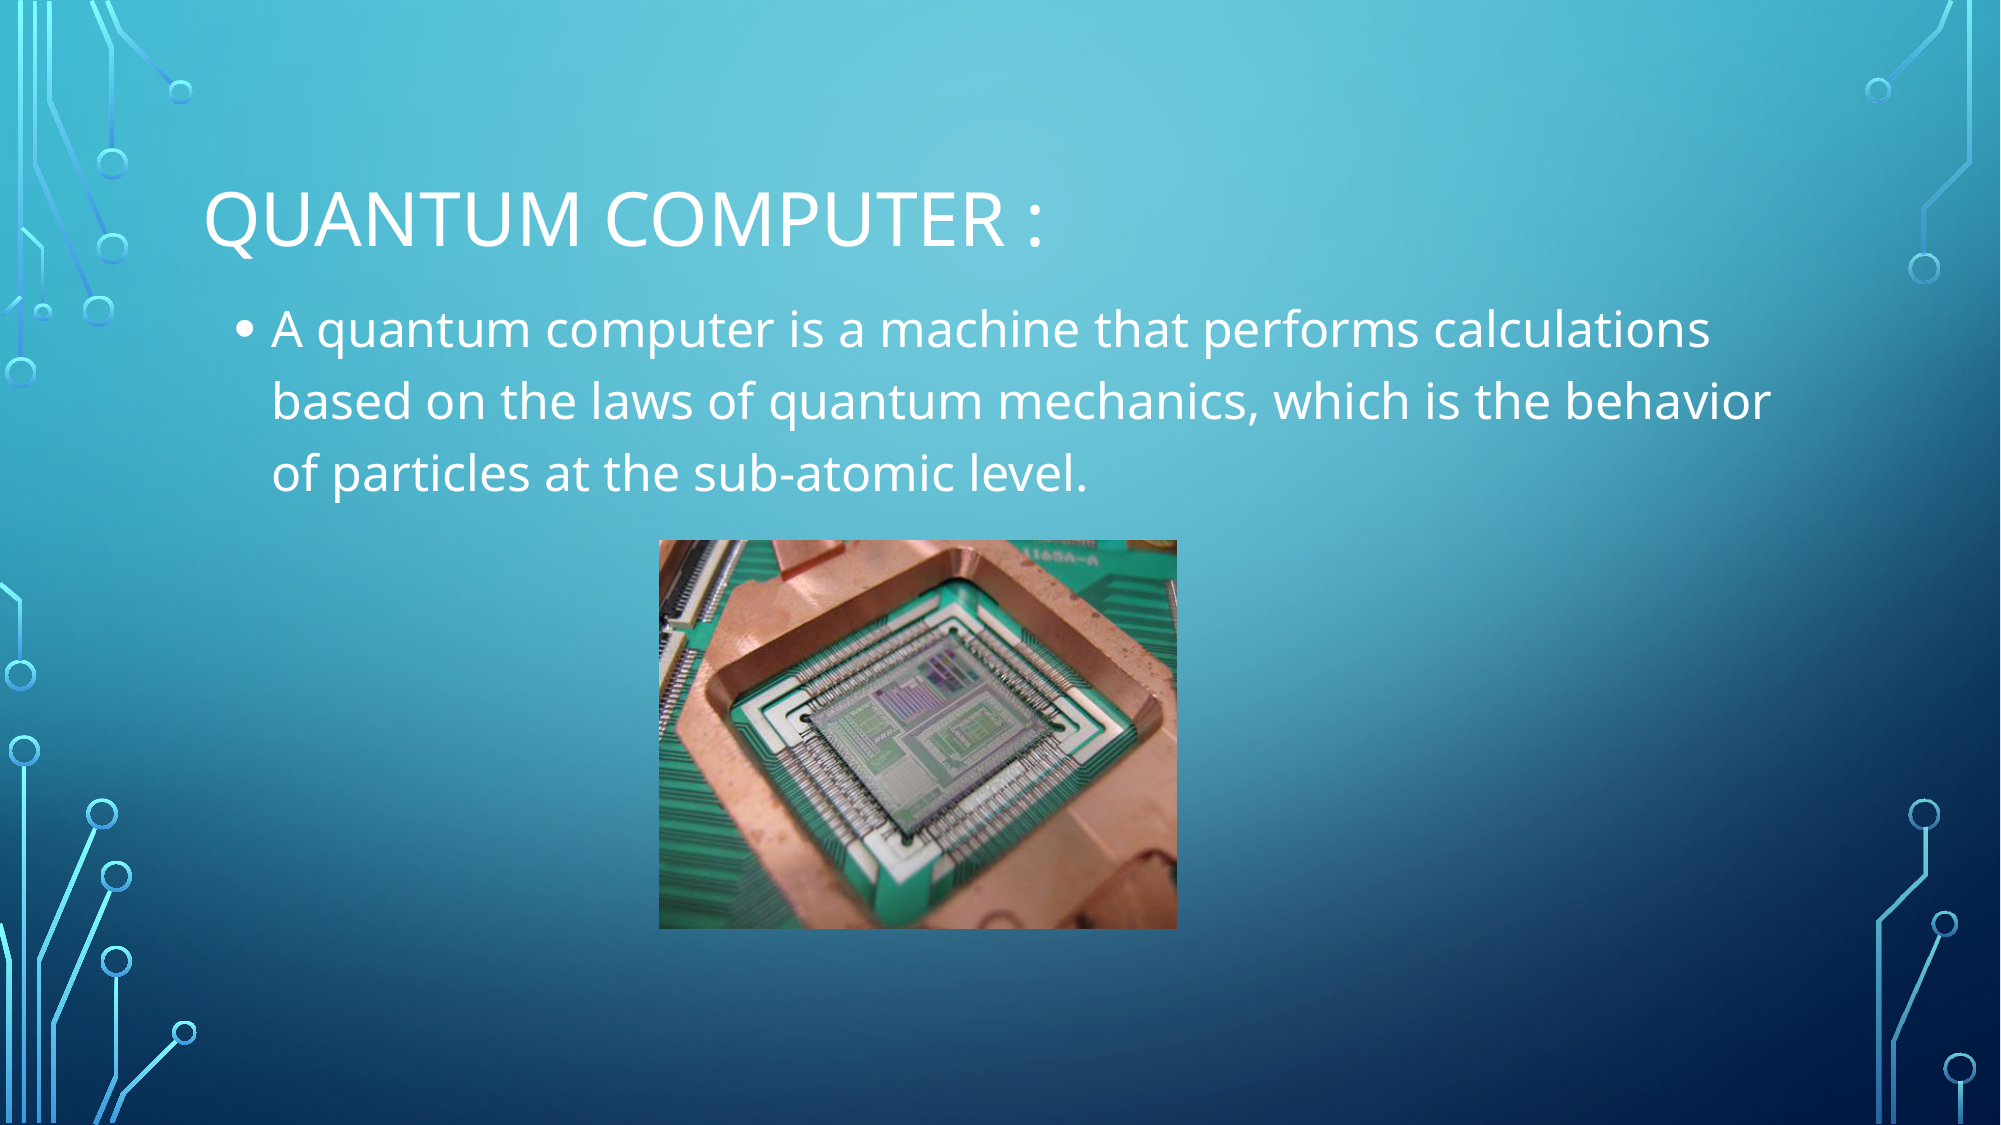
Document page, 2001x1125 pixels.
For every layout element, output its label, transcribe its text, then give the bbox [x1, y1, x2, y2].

list A quantum computer is a machine that performs calculations based on the laws of quantum mechanics, which is the behavior of particles at the sub-atomic level. [219, 278, 1844, 860]
picture [658, 540, 1177, 930]
title Quantum Computer : [187, 101, 1813, 344]
